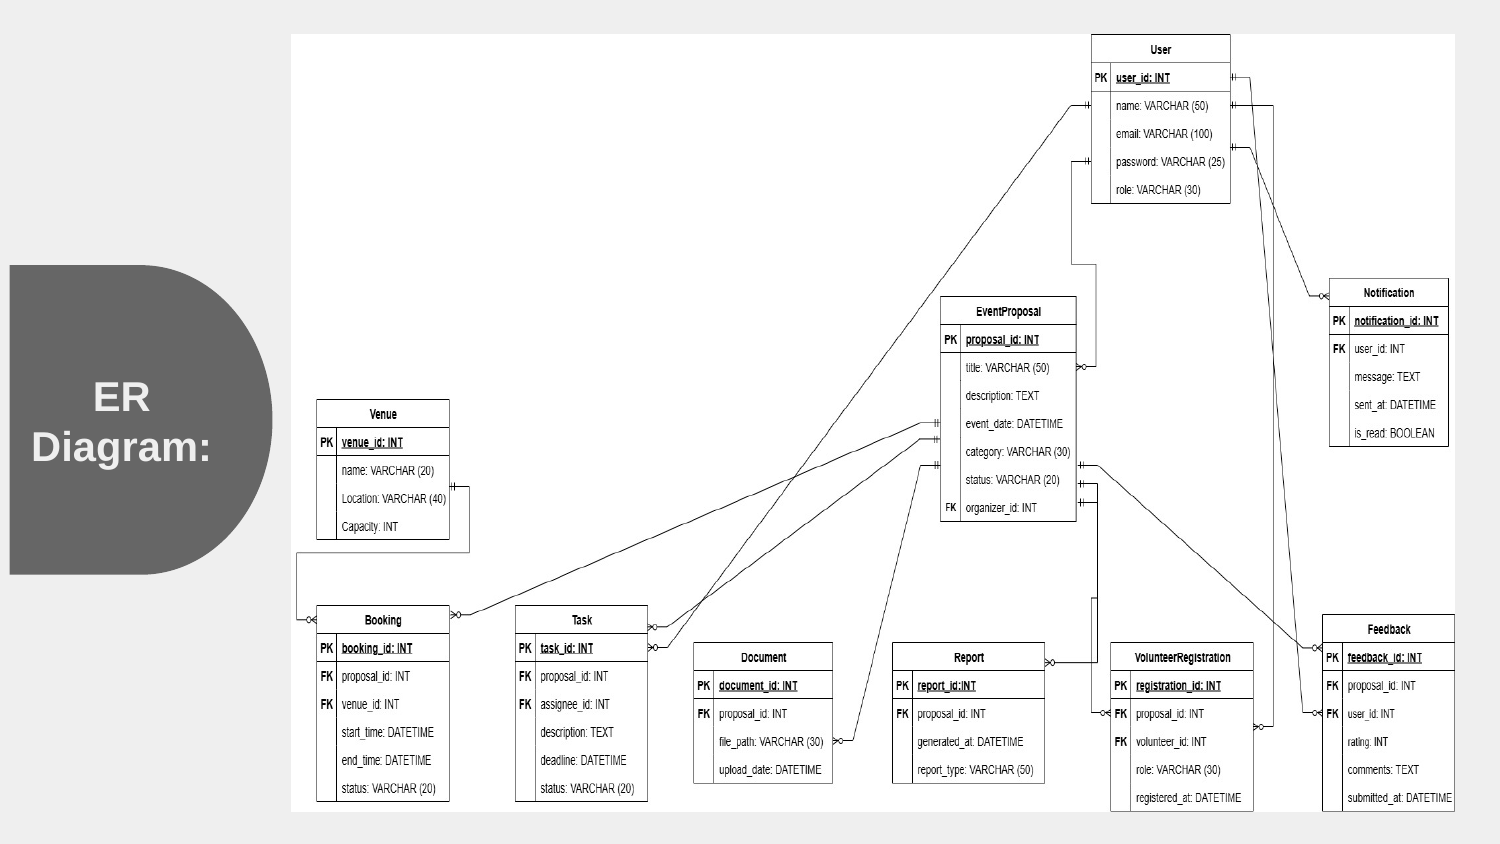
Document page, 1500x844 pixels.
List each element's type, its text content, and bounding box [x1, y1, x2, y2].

text_box ER Diagram: [7, 263, 275, 577]
picture [291, 33, 1456, 812]
